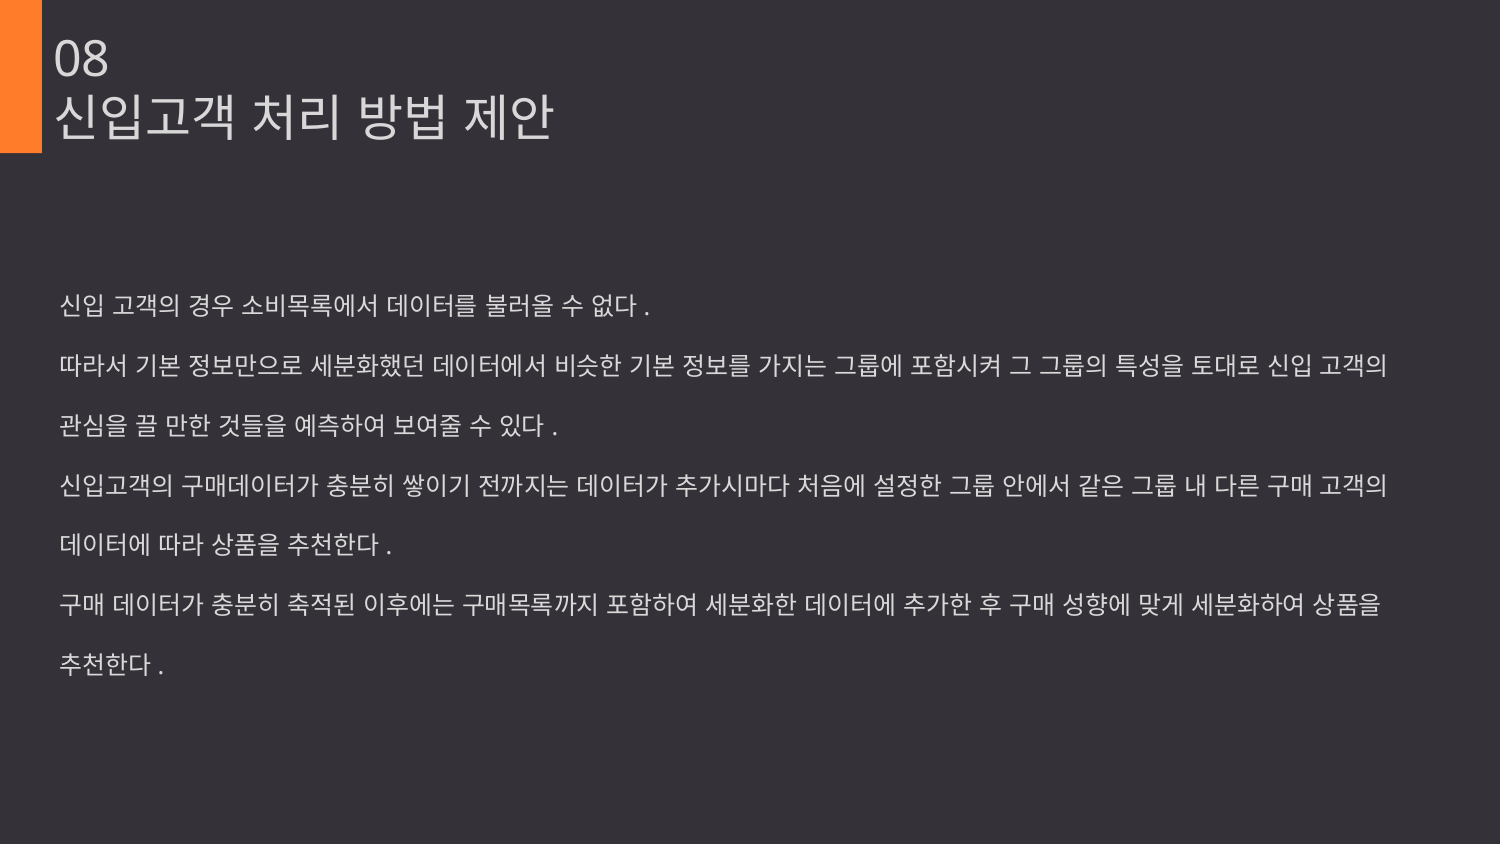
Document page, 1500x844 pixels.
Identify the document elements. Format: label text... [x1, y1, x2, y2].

text_box [0, 0, 42, 154]
text_box 신입 고객의 경우 소비목록에서 데이터를 불러올 수 없다. 따라서 기본 정보만으로 세분화했던 데이터에서 비슷한 기본 정보를 가지는 그룹에 포함시켜 그 그룹의 특성을 토대로 신입 고객의 관심을 끌 만한 것들을 예측하여 보여줄 수 있다. 신입고객의 구매데이터가 충분히 쌓이기 전까지는 데이터가 추가시마다 처음에 설정한 그룹 안에서 같은 그룹 내 다른 구매 고객의 데이터에 따라 상품을 추천한다. 구매 데이터가 충분히 축적된 이후에는 구매목록까지 포함하여 세분화한 데이터에 추가한 후 구매 성향에 맞게 세분화하여 상품을 추천한다. [48, 254, 1452, 652]
text_box 08 신입고객 처리 방법 제안 [41, 21, 577, 154]
